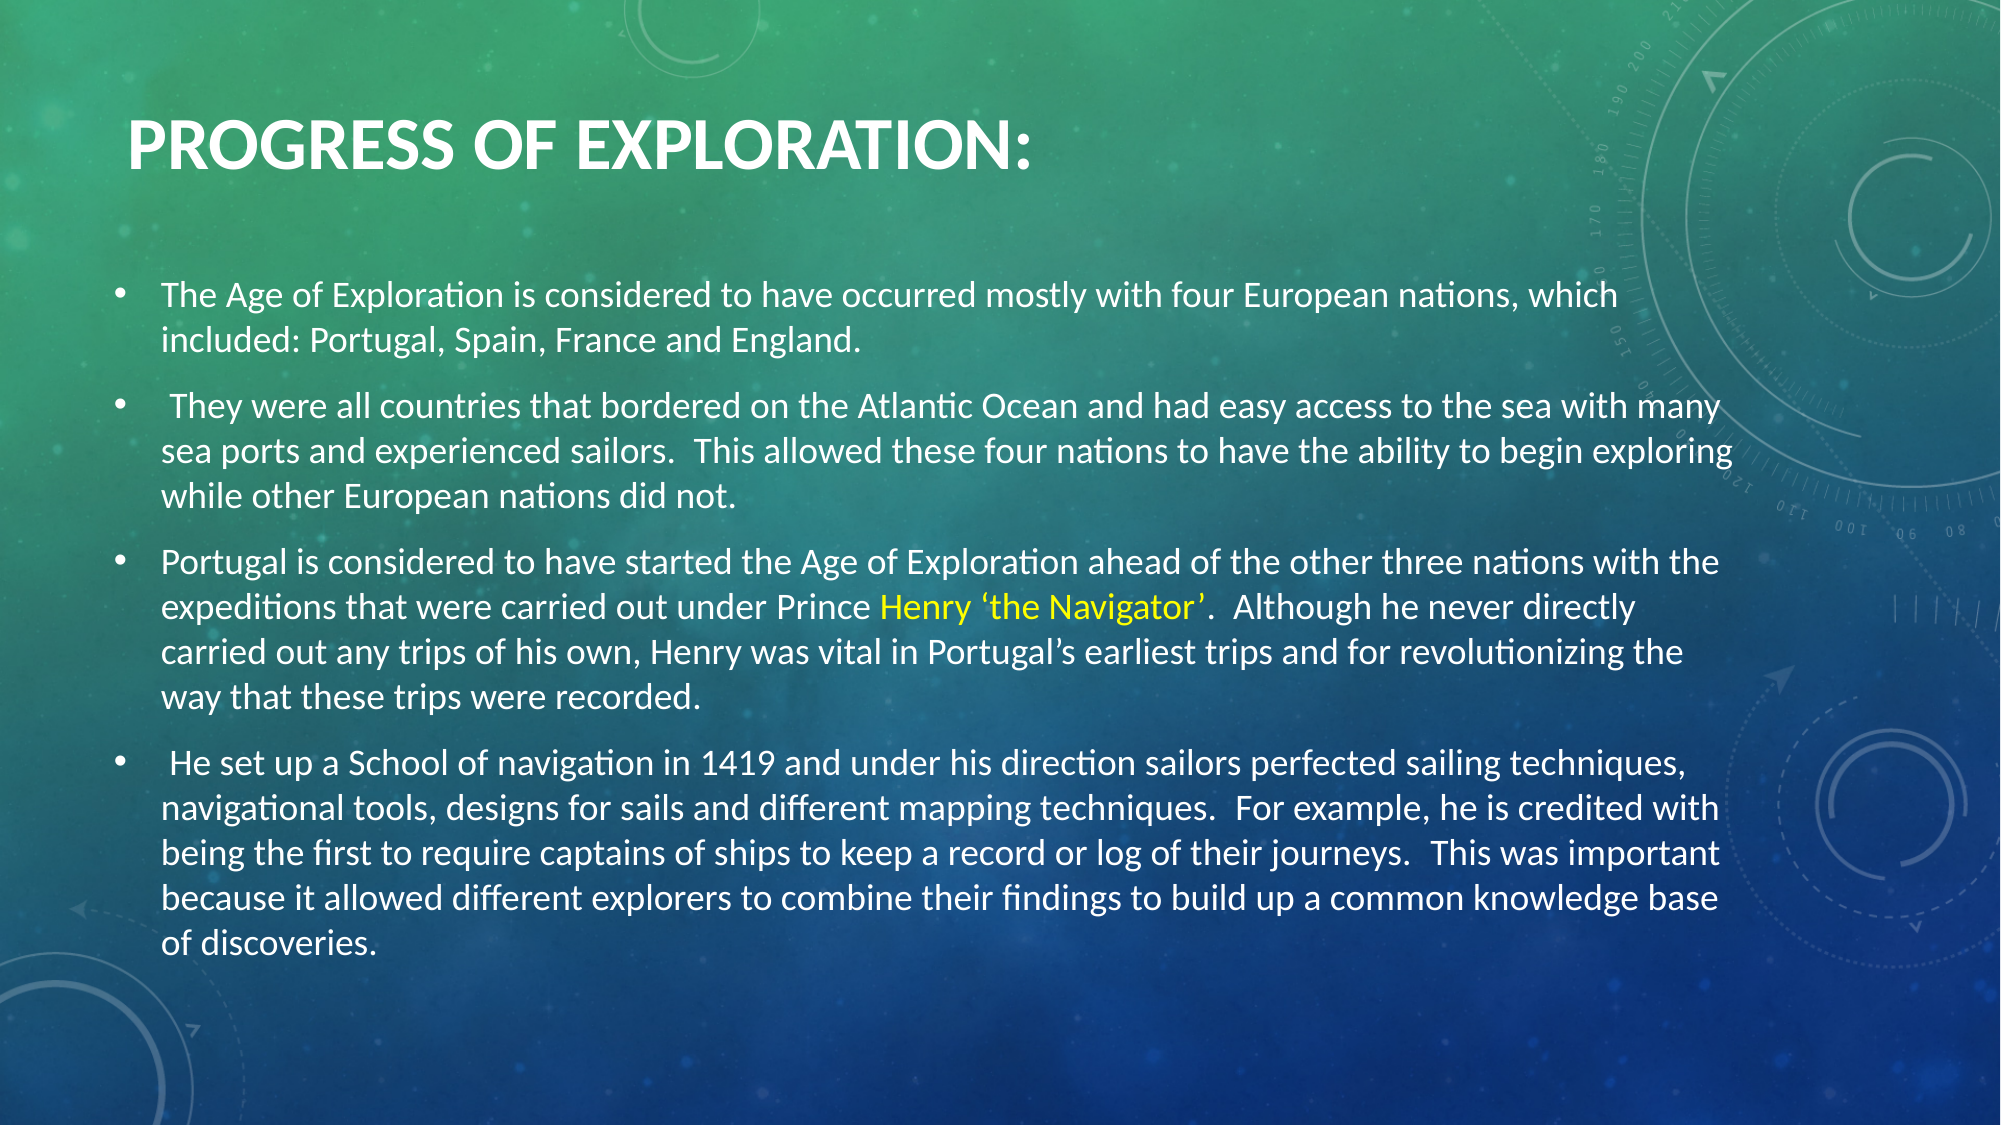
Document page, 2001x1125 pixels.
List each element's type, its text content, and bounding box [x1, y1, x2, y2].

picture [0, 0, 2001, 1125]
list The Age of Exploration is considered to have occurred mostly with four European nations, which included: Portugal, Spain, France and England. They were all countries that bordered on the Atlantic Ocean and had easy access to the sea with many sea ports and experienced sailors. This allowed these four nations to have the ability to begin exploring while other European nations did not. Portugal is considered to have started the Age of Exploration ahead of the other three nations with the expeditions that were carried out under Prince Henry ‘the Navigator’. Although he never directly carried out any trips of his own, Henry was vital in Portugal’s earliest trips and for revolutionizing the way that these trips were recorded. He set up a School of navigation in 1419 and under his direction sailors perfected sailing techniques, navigational tools, designs for sails and different mapping techniques. For example, he is credited with being the first to require captains of ships to keep a record or log of their journeys. This was important because it allowed different explorers to combine their findings to build up a common knowledge base of discoveries. [98, 243, 1761, 989]
title PROGRESS OF EXPLORATION: [112, 19, 1775, 259]
